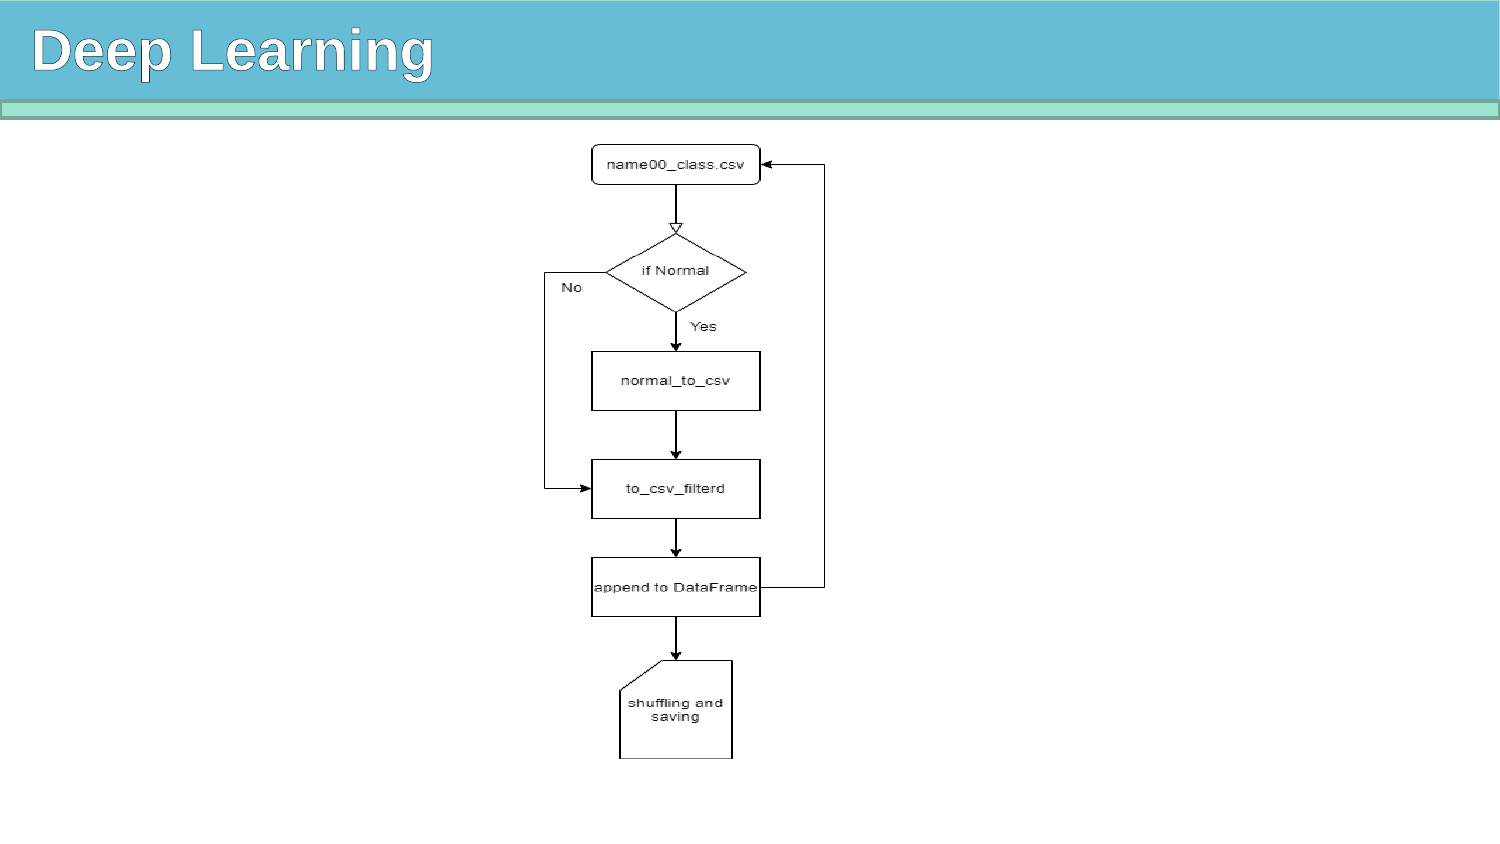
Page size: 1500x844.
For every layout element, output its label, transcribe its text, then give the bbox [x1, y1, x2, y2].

picture [530, 144, 837, 760]
text_box Deep Learning [15, 4, 451, 90]
text_box 0 [0, 0, 1500, 99]
text_box [0, 99, 1500, 120]
